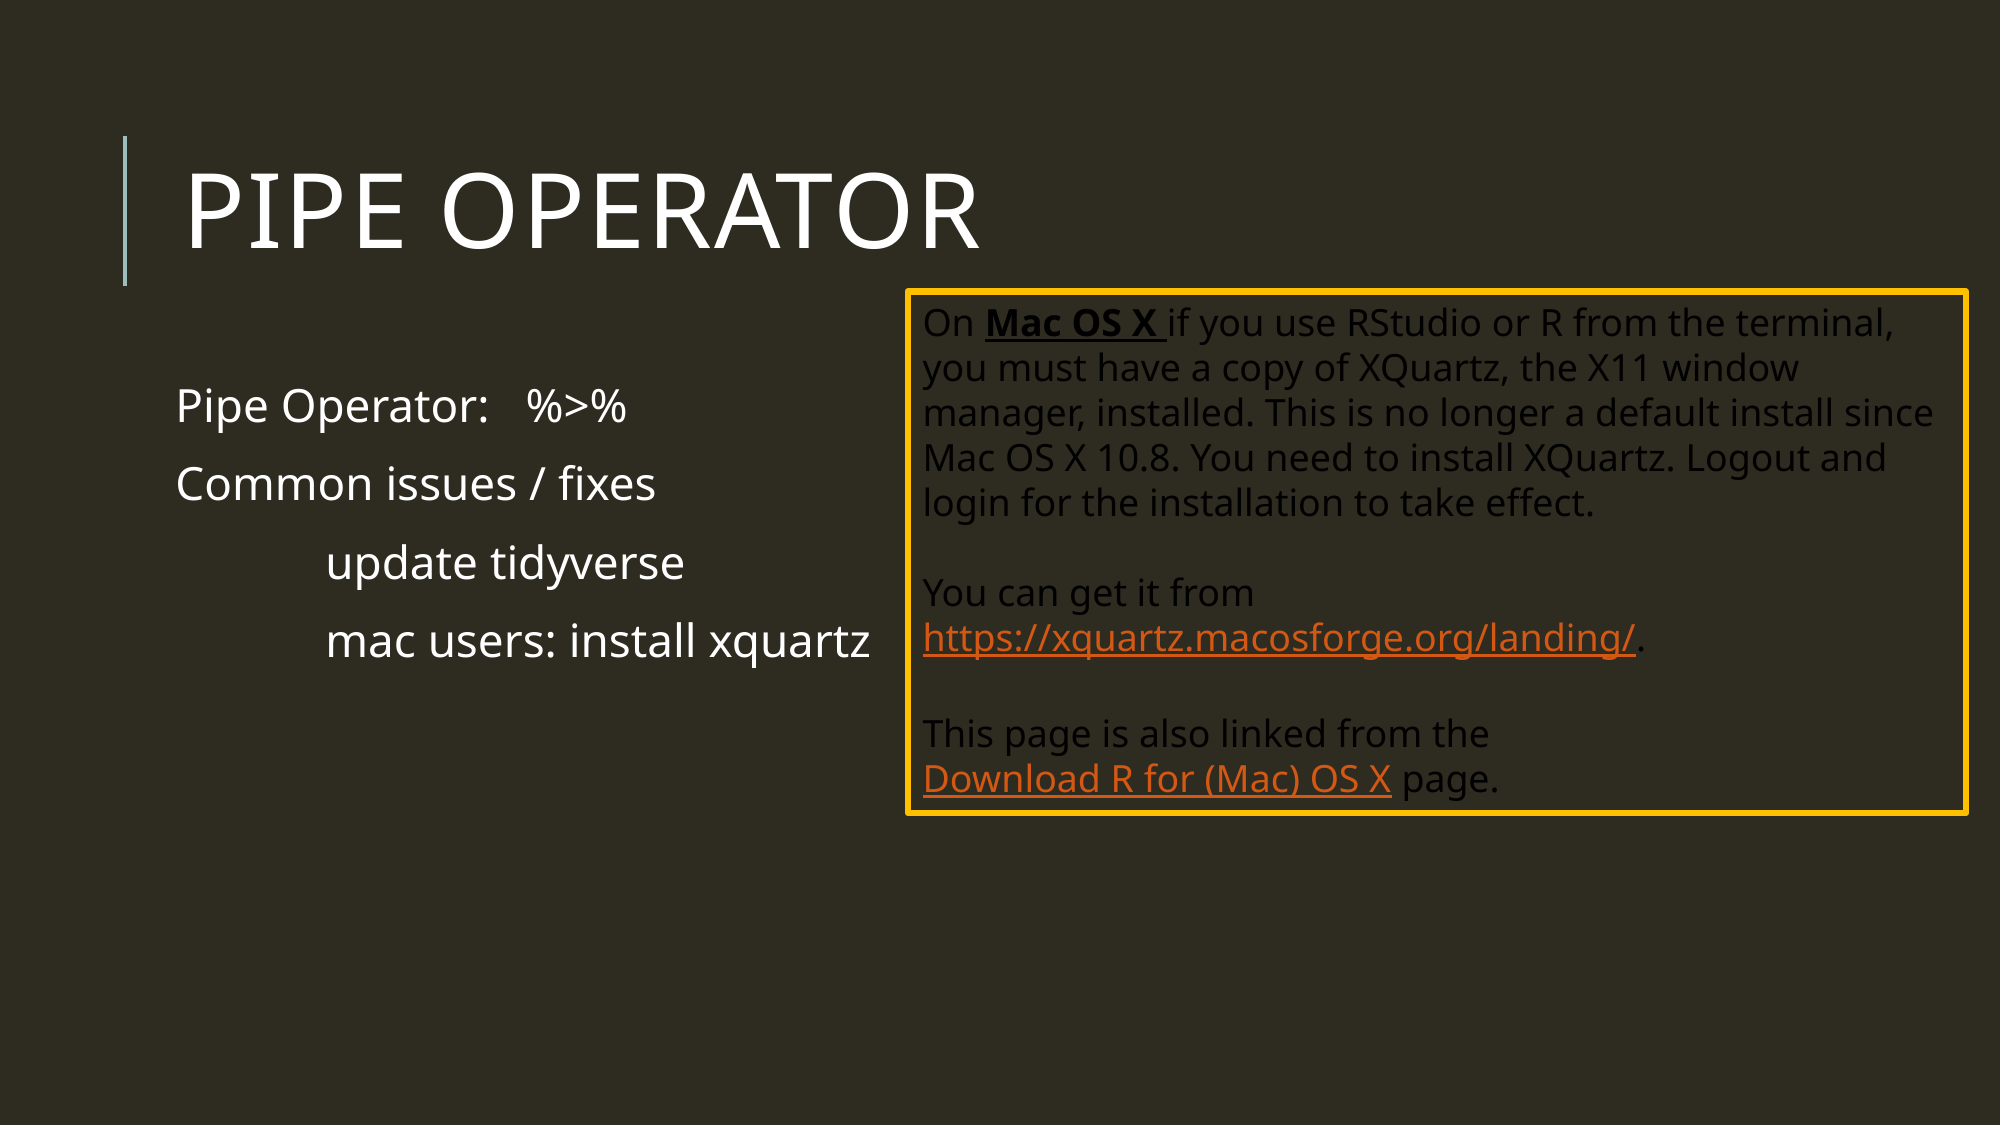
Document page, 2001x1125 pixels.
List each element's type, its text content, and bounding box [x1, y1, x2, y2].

text_box On Mac OS X if you use RStudio or R from the terminal, you must have a copy of XQuartz, the X11 window manager, installed. This is no longer a default install since Mac OS X 10.8. You need to install XQuartz. Logout and login for the installation to take effect. You can get it from https://xquartz.macosforge.org/landing/. This page is also linked from the Download R for (Mac) OS X page. [907, 291, 1966, 814]
list Pipe Operator: %>% Common issues / fixes update tidyverse mac users: install xquartz [168, 375, 1763, 1035]
title Pipe operator [168, 96, 1763, 342]
